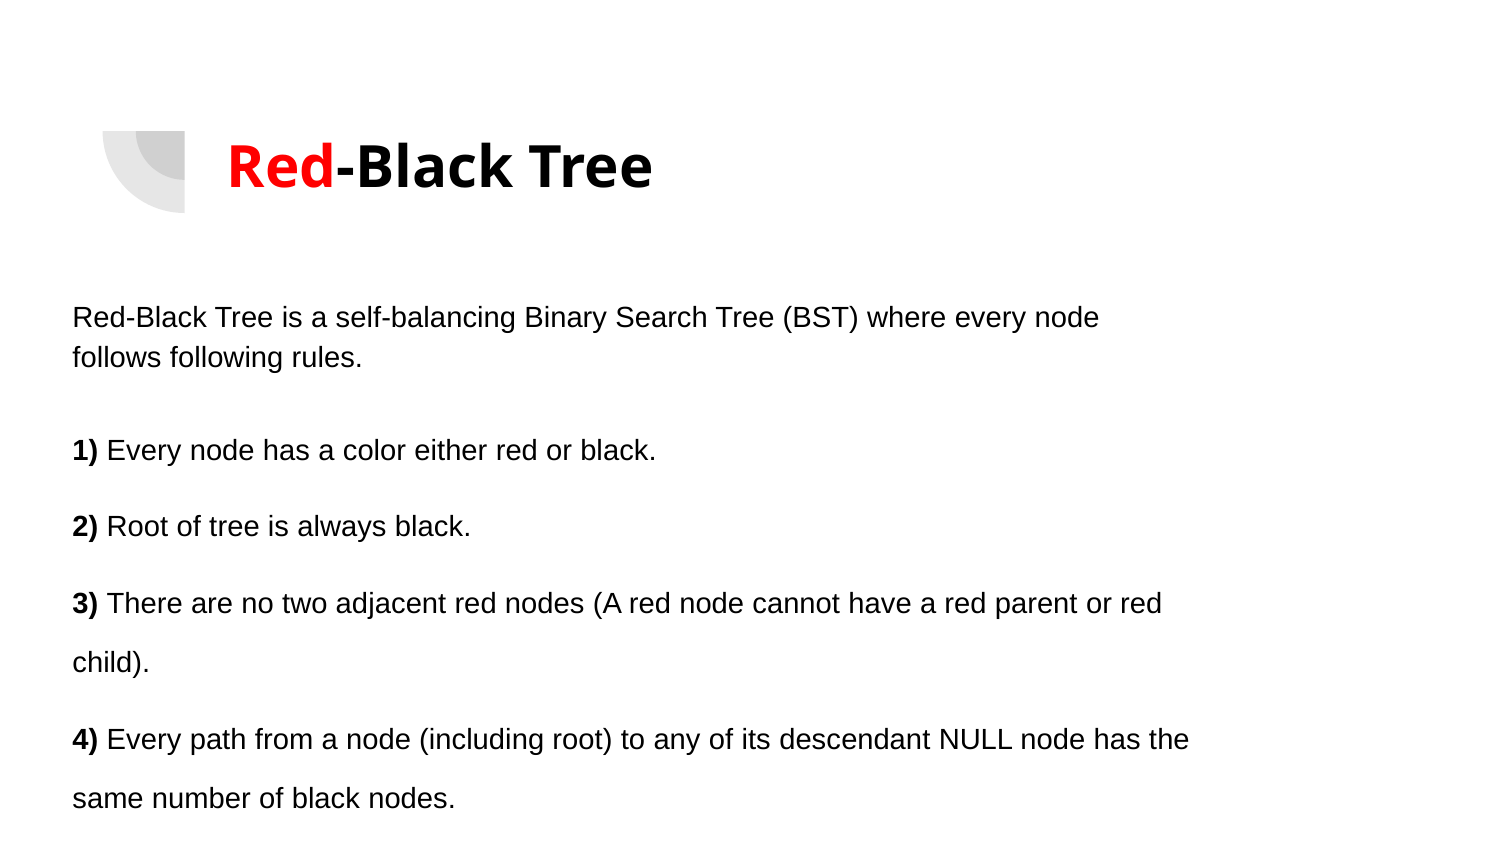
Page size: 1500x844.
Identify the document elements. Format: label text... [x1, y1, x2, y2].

list Red-Black Tree is a self-balancing Binary Search Tree (BST) where every node follows following rules. 1) Every node has a color either red or black. 2) Root of tree is always black. 3) There are no two adjacent red nodes (A red node cannot have a red parent or red child). 4) Every path from a node (including root) to any of its descendant NULL node has the same number of black nodes. [57, 277, 1211, 797]
title Red-Black Tree [211, 113, 1366, 278]
